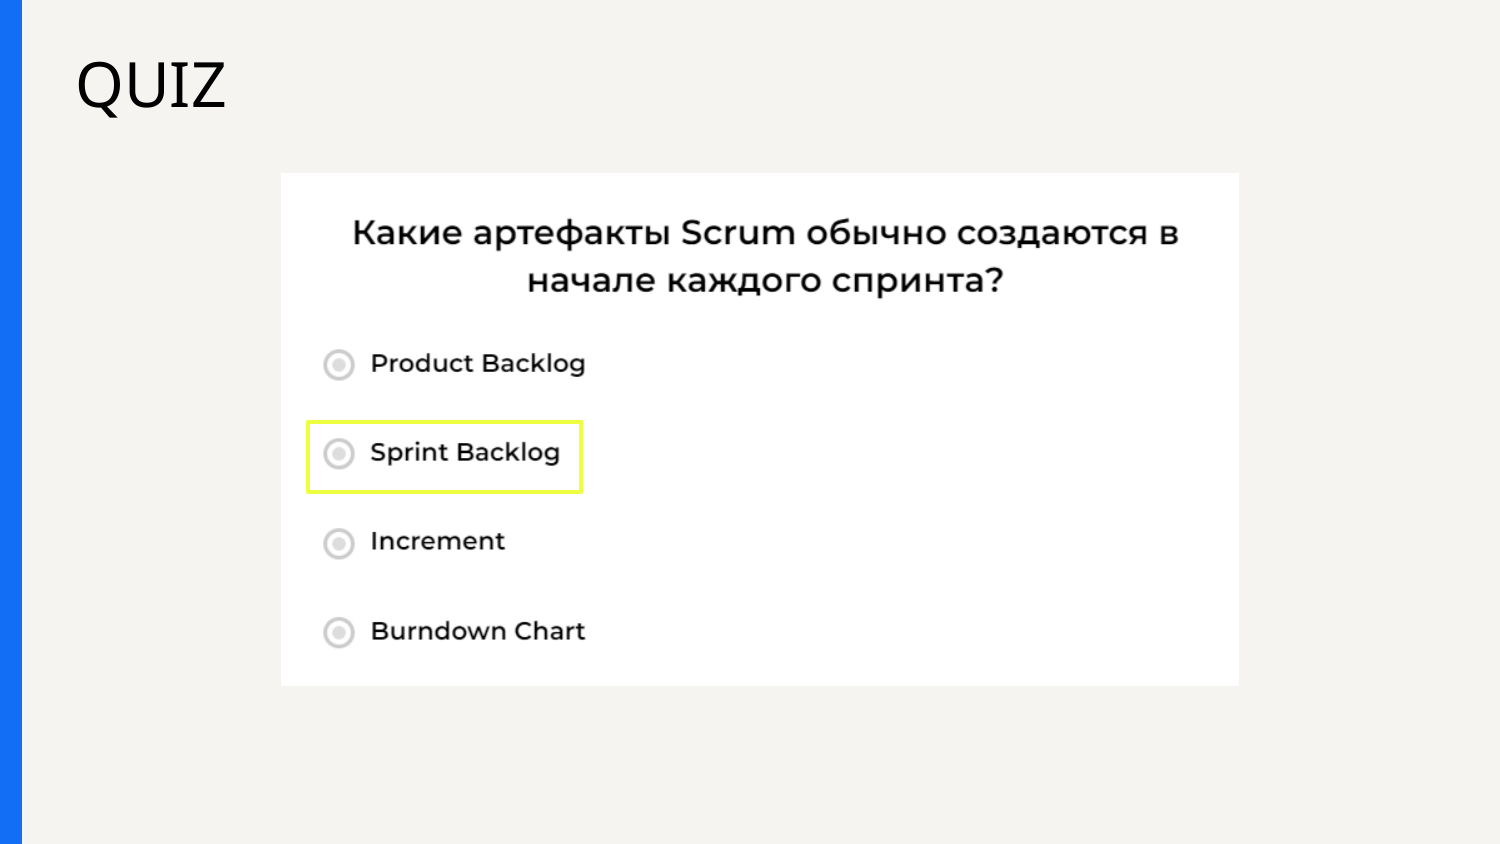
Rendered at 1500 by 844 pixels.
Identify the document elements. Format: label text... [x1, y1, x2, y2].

text_box [0, 0, 22, 844]
picture [281, 173, 1240, 687]
title QUIZ [60, 29, 1054, 183]
